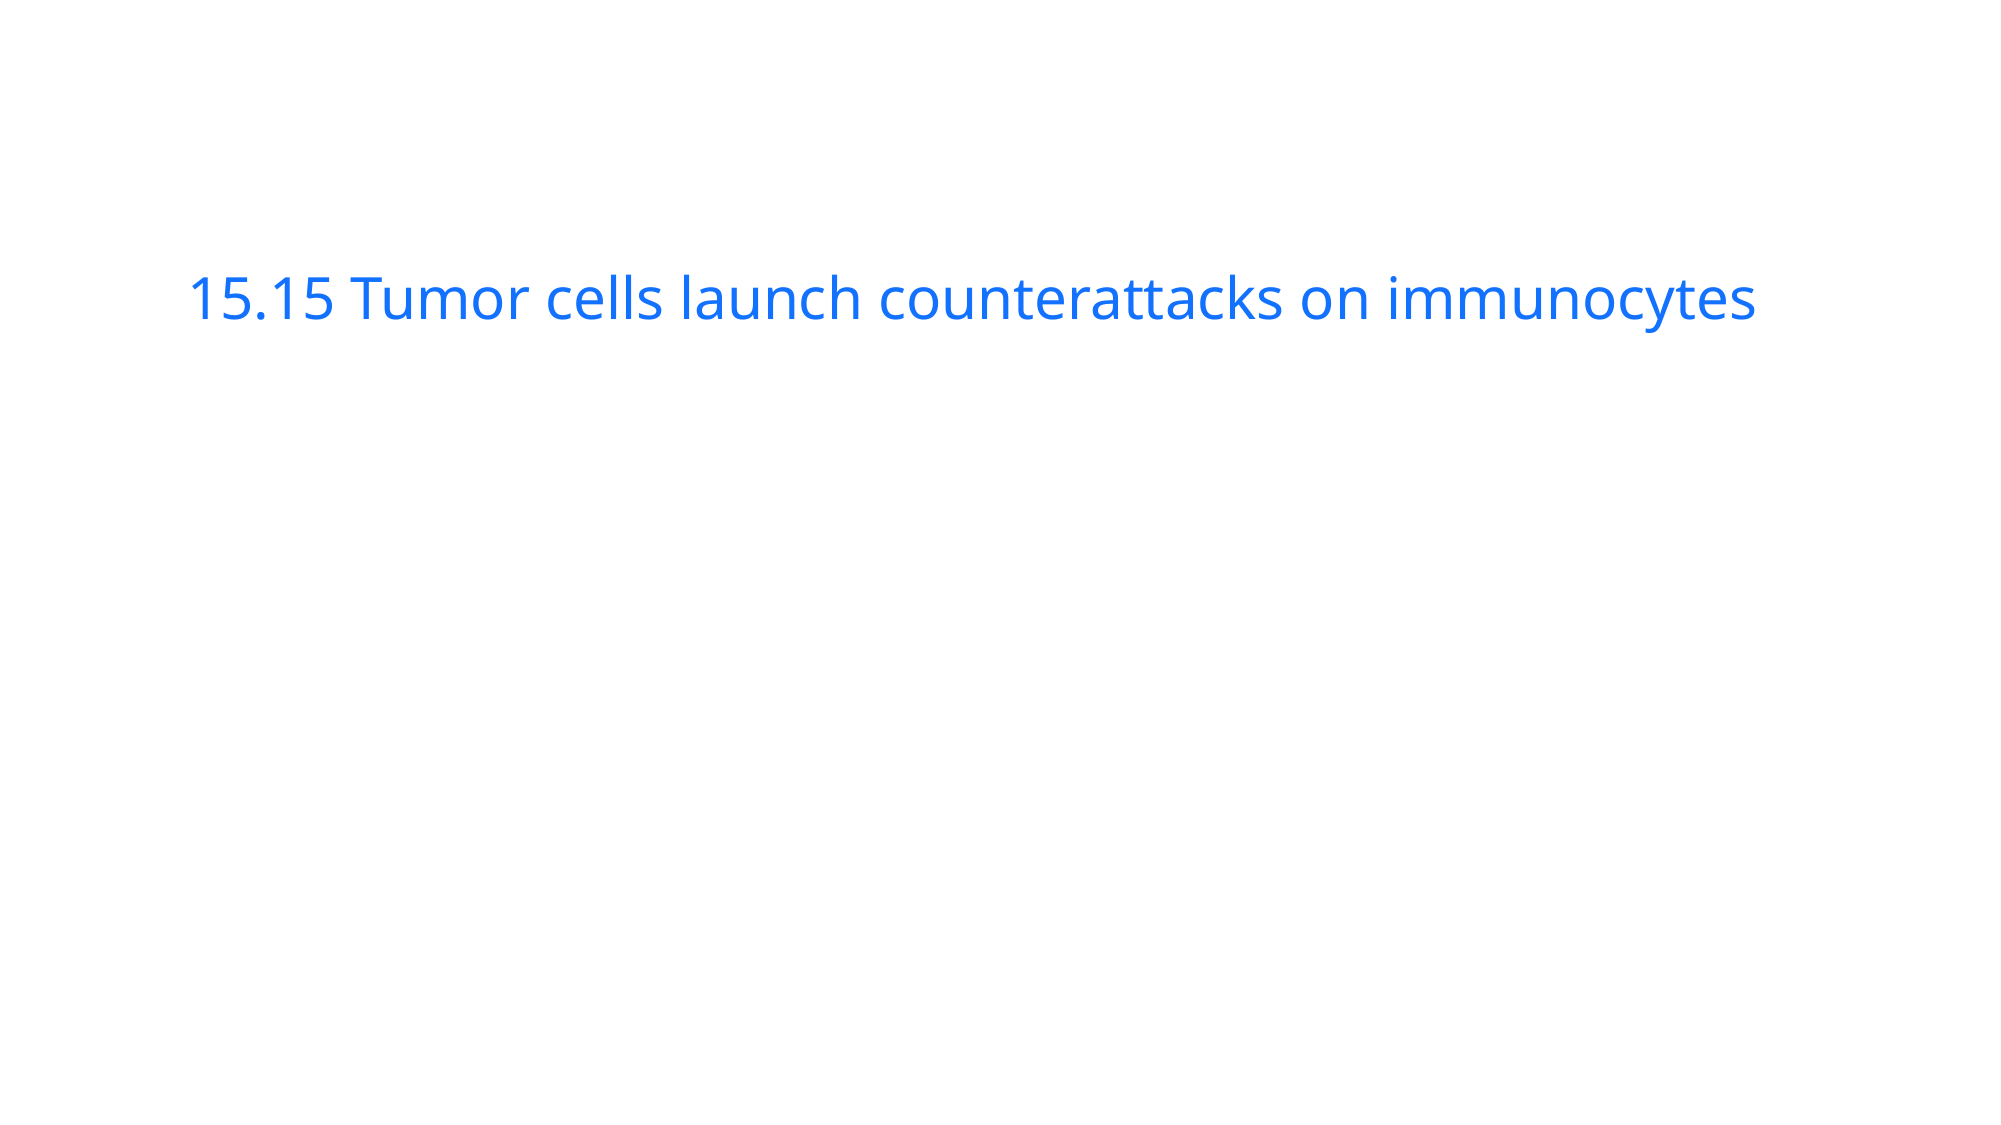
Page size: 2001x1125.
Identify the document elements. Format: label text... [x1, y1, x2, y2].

text_box 15.15 Tumor cells launch counterattacks on immunocytes [172, 253, 1855, 339]
